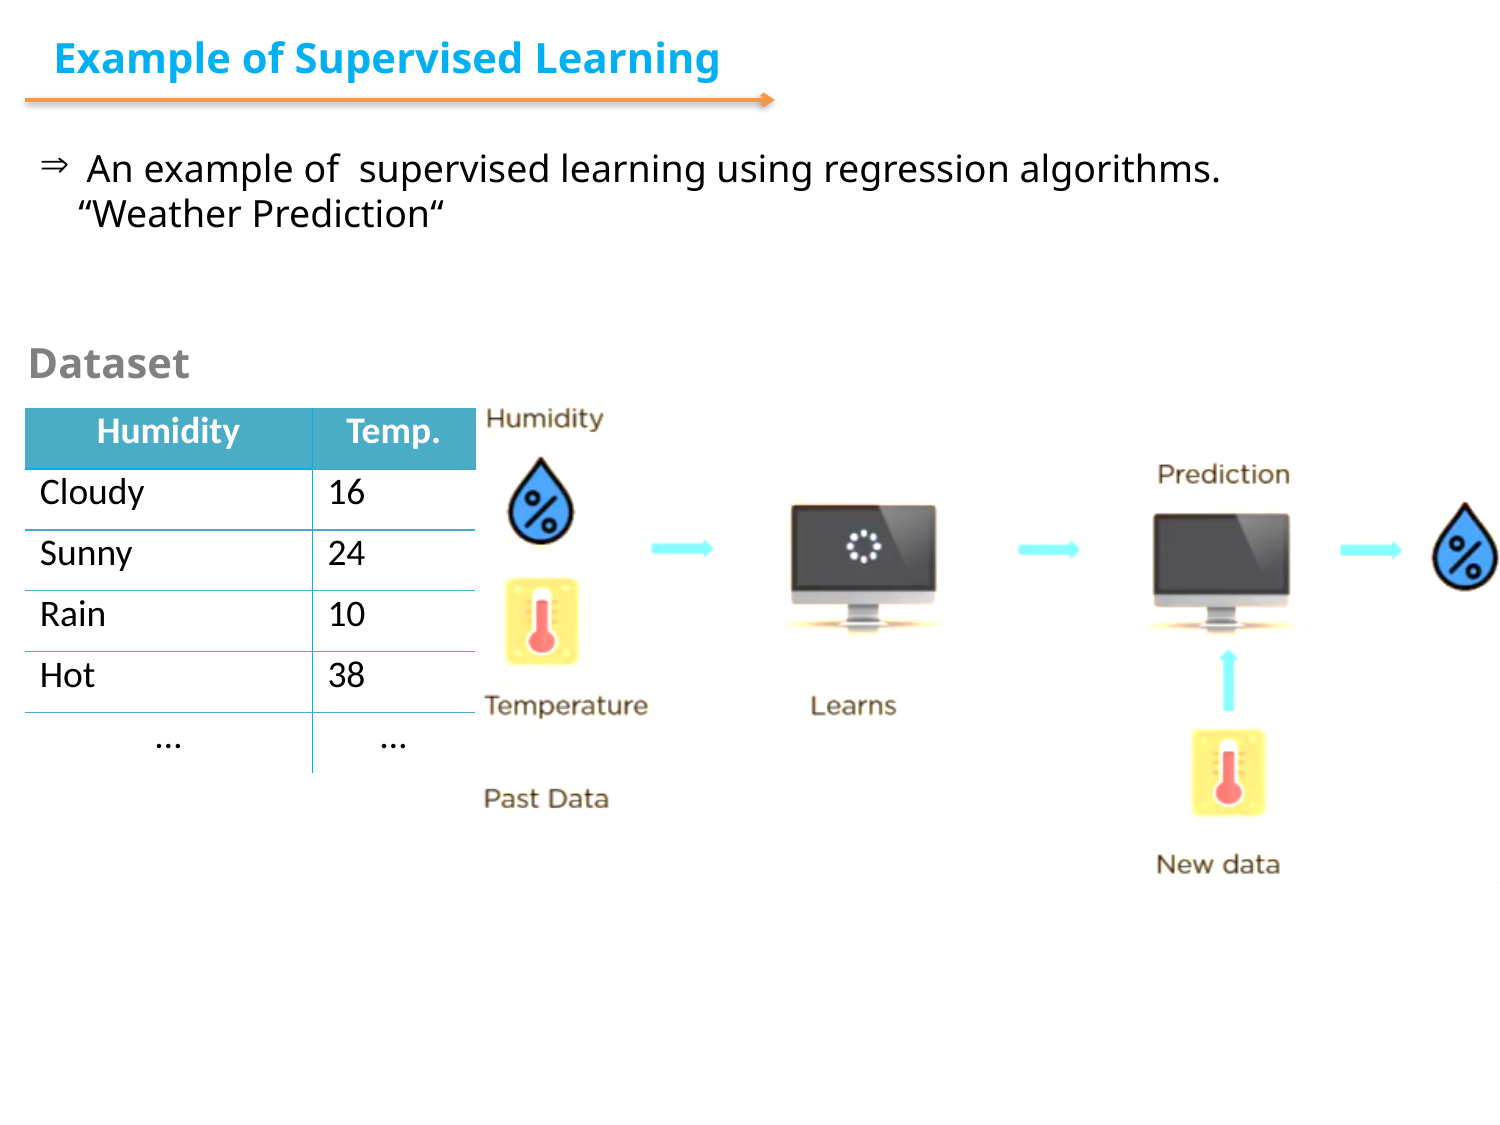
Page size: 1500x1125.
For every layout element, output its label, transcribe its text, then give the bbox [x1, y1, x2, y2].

table_cell Sunny [25, 531, 312, 590]
table_cell Rain [25, 591, 312, 651]
text_box An example of supervised learning using regression algorithms. “Weather Prediction“ [24, 137, 1288, 243]
table_cell Cloudy [25, 470, 312, 529]
text_box Dataset [12, 329, 263, 390]
table_cell … [313, 713, 475, 773]
table_cell 24 [313, 531, 475, 590]
picture [482, 407, 1500, 888]
table_cell Hot [25, 652, 312, 712]
text_box Example of Supervised Learning [0, 24, 775, 100]
table_cell 10 [313, 591, 475, 651]
table_header Humidity [25, 409, 312, 468]
table_cell 38 [313, 652, 475, 712]
table_cell 16 [313, 470, 475, 529]
table_cell … [25, 713, 312, 773]
table_header Temp. [313, 409, 474, 468]
